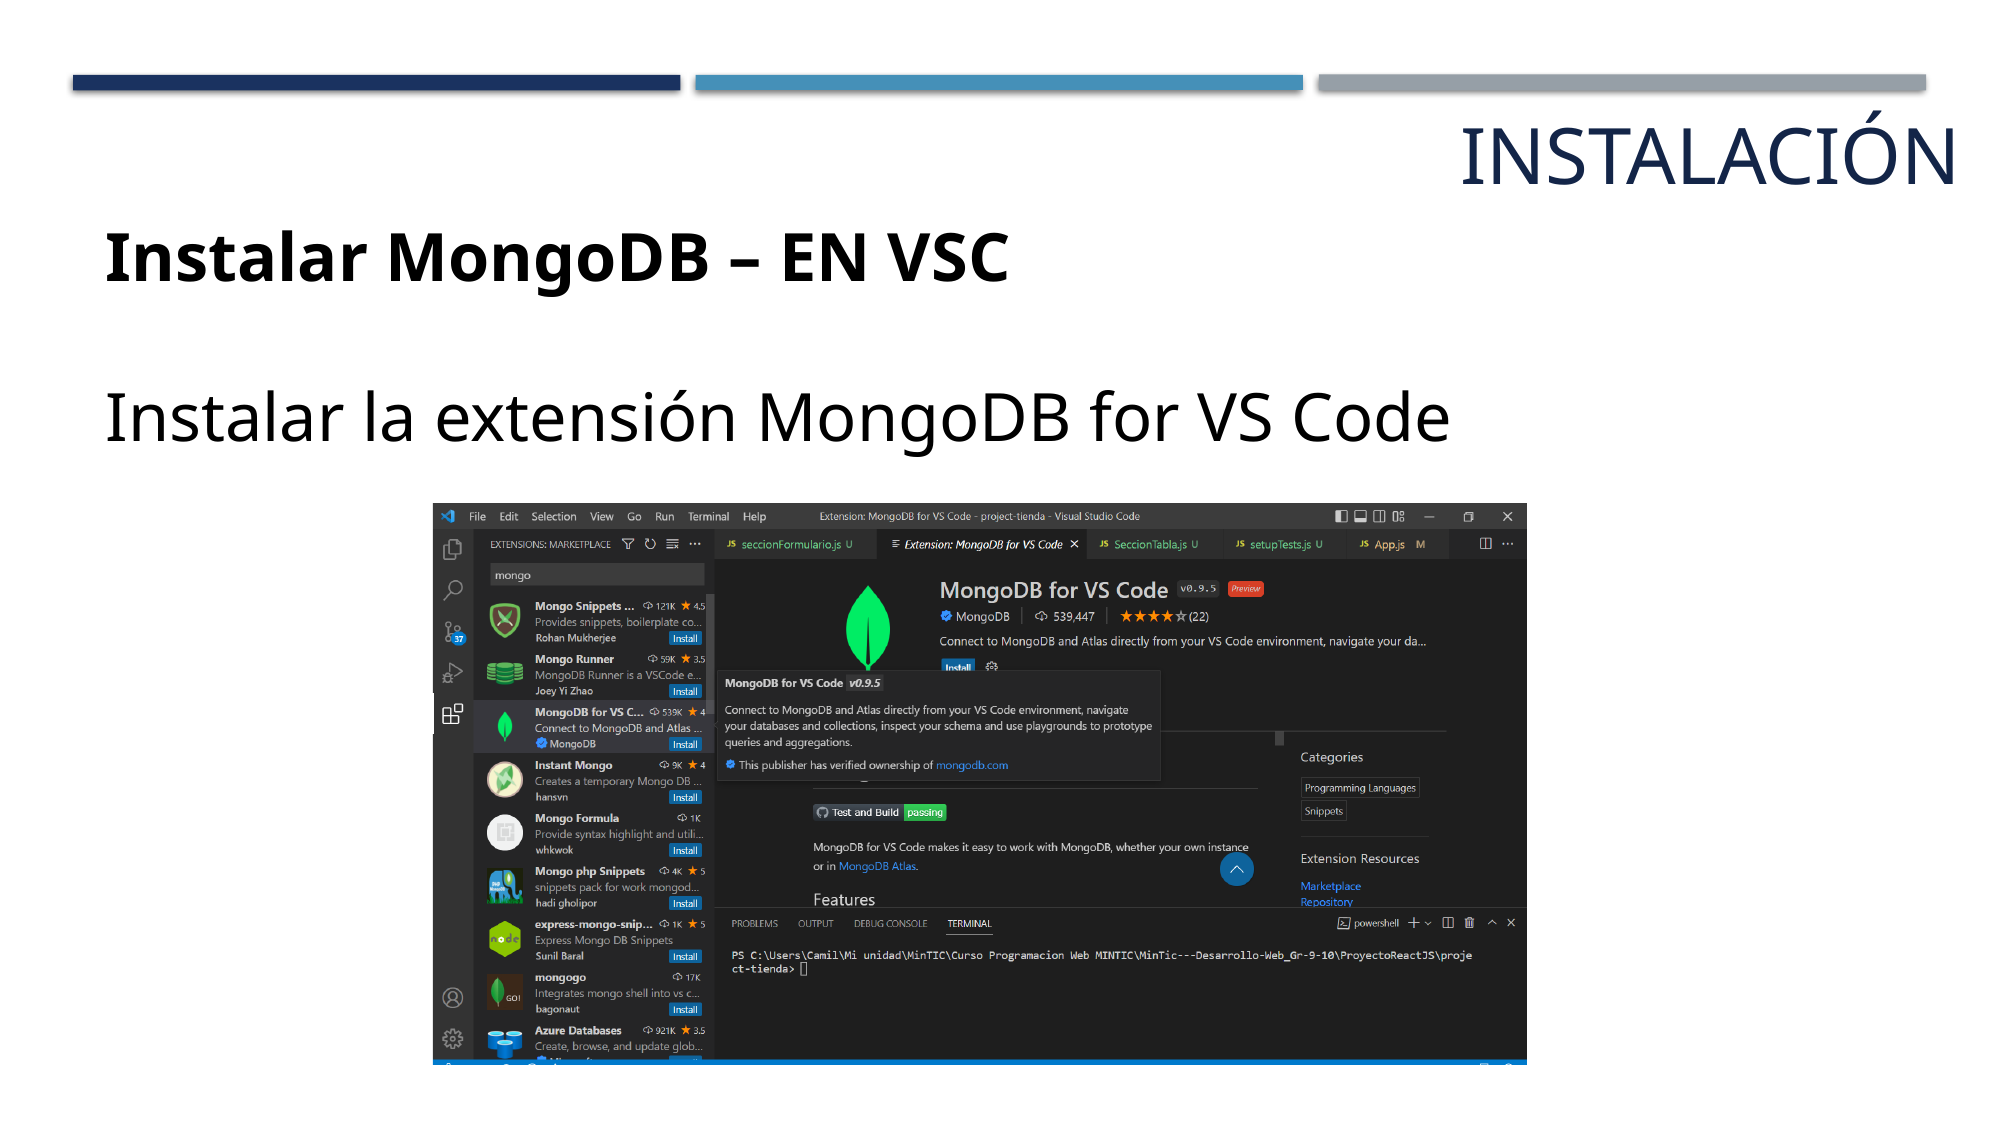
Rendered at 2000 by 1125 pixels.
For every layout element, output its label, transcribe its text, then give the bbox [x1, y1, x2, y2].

title Instalación [832, 99, 1997, 208]
text_box Instalar MongoDB – EN VSC Instalar la extensión MongoDB for VS Code [90, 207, 1828, 462]
picture [432, 502, 1528, 1066]
